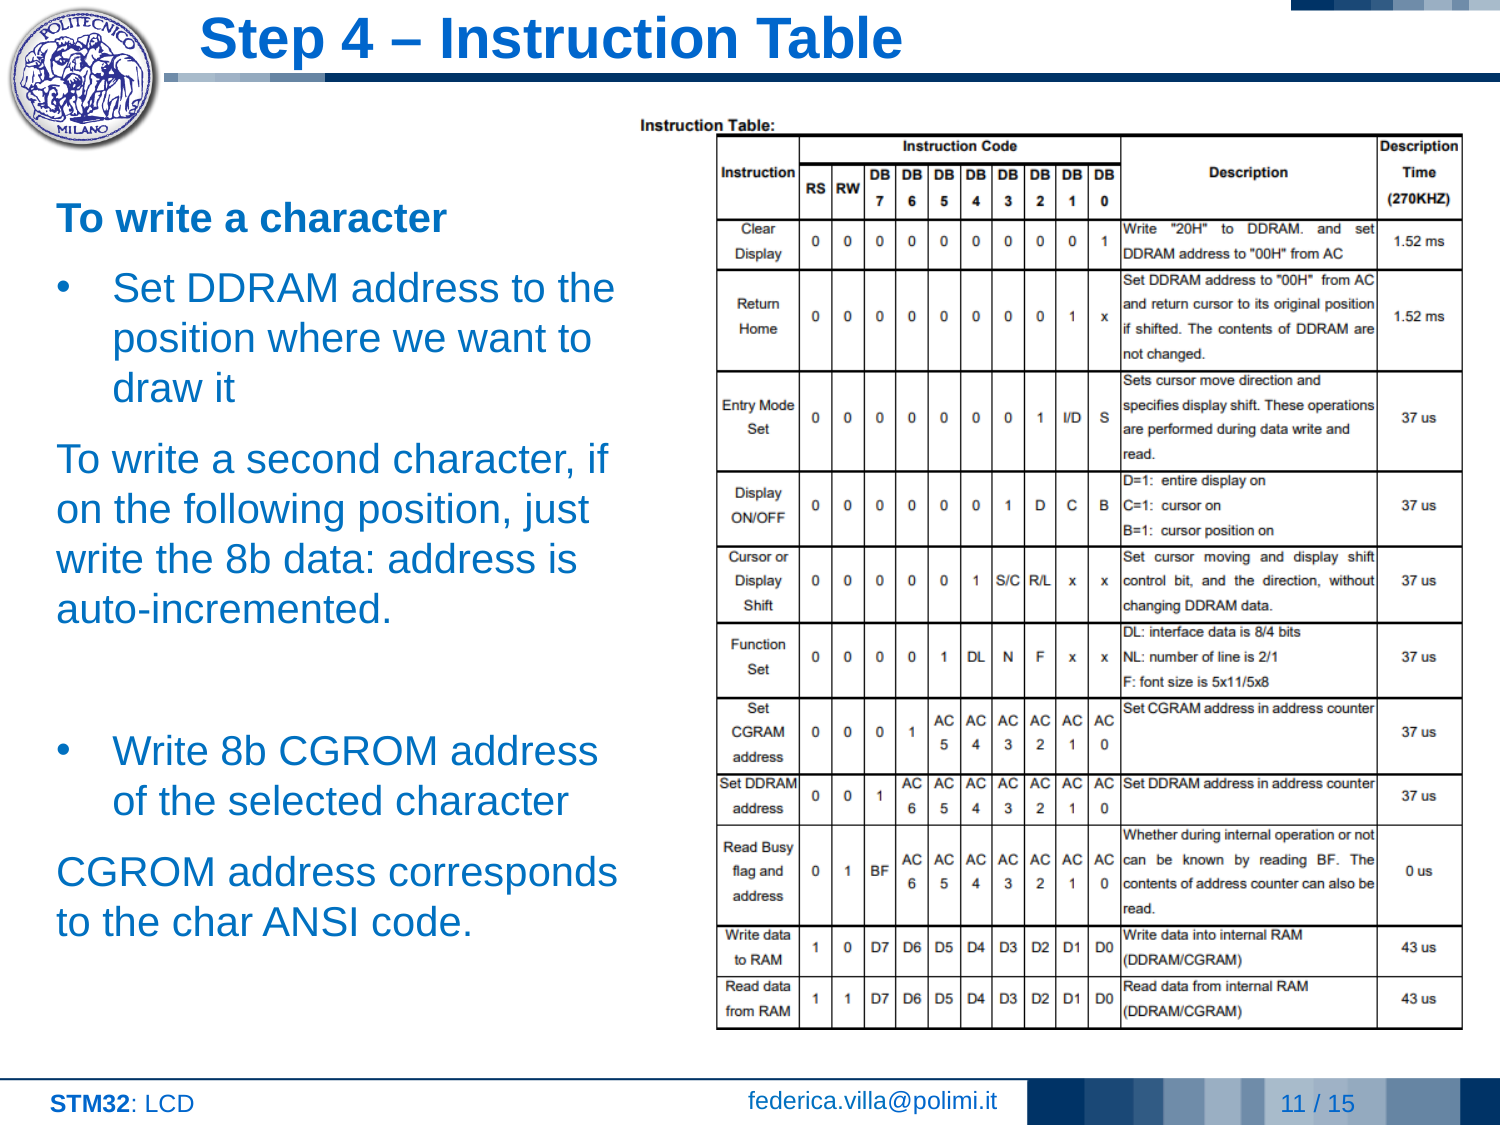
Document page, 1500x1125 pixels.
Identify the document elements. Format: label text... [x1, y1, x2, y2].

text_box Step 4 – Instruction Table [199, 0, 1500, 71]
picture [164, 0, 1500, 82]
picture [634, 116, 1473, 1030]
picture [0, 0, 163, 153]
picture [0, 1075, 1500, 1125]
text_box To write a character Set DDRAM address to the position where we want to draw it To write a second character, if on the following position, just write the 8b data: address is auto-incremented. Write 8b CGROM address of the selected character CGROM address corresponds to the char ANSI code. [41, 182, 629, 962]
